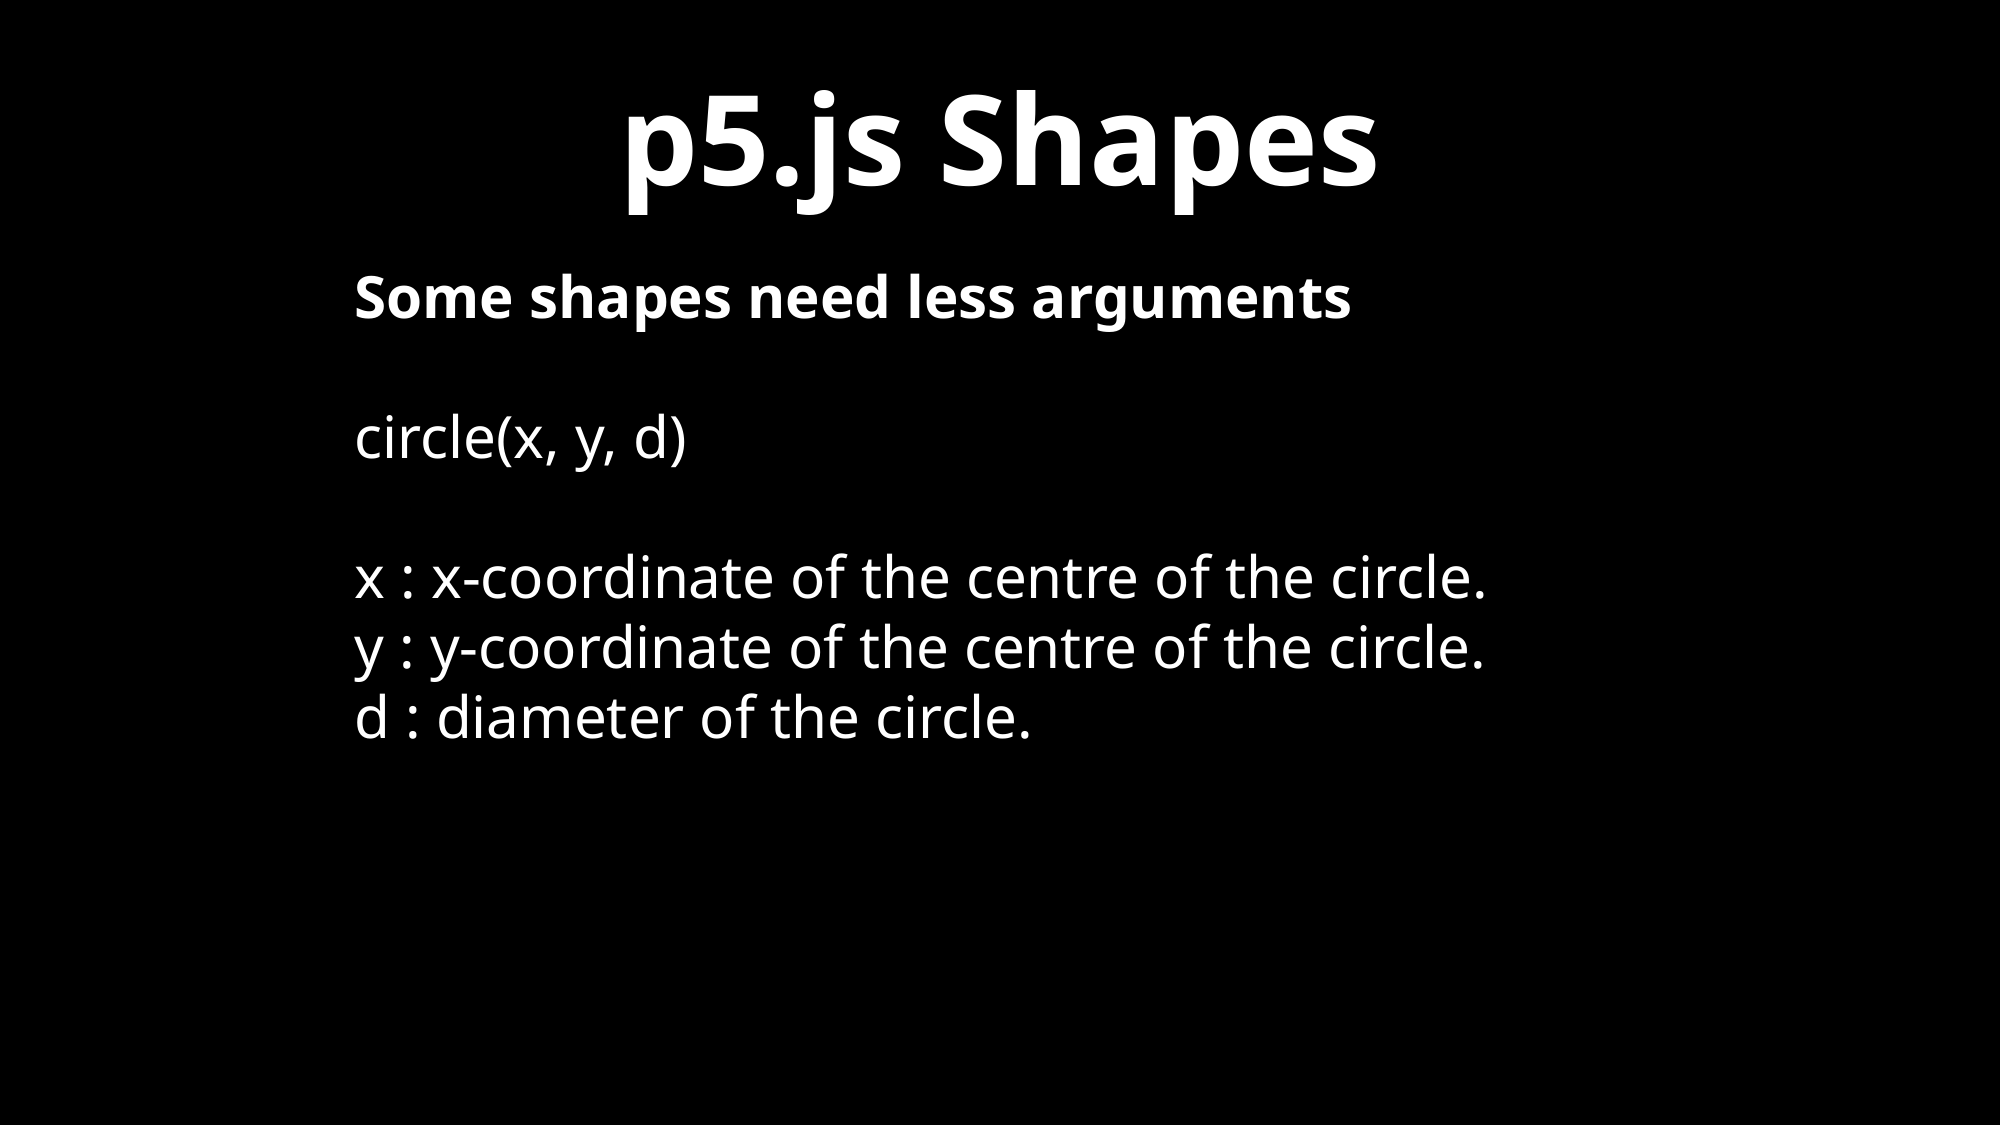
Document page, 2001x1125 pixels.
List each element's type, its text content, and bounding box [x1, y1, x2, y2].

text_box Some shapes need less arguments circle(x, y, d) x : x-coordinate of the centre of the circle. y : y-coordinate of the centre of the circle. d : diameter of the circle. [339, 253, 1747, 758]
text_box p5.js Shapes [371, 53, 1629, 218]
